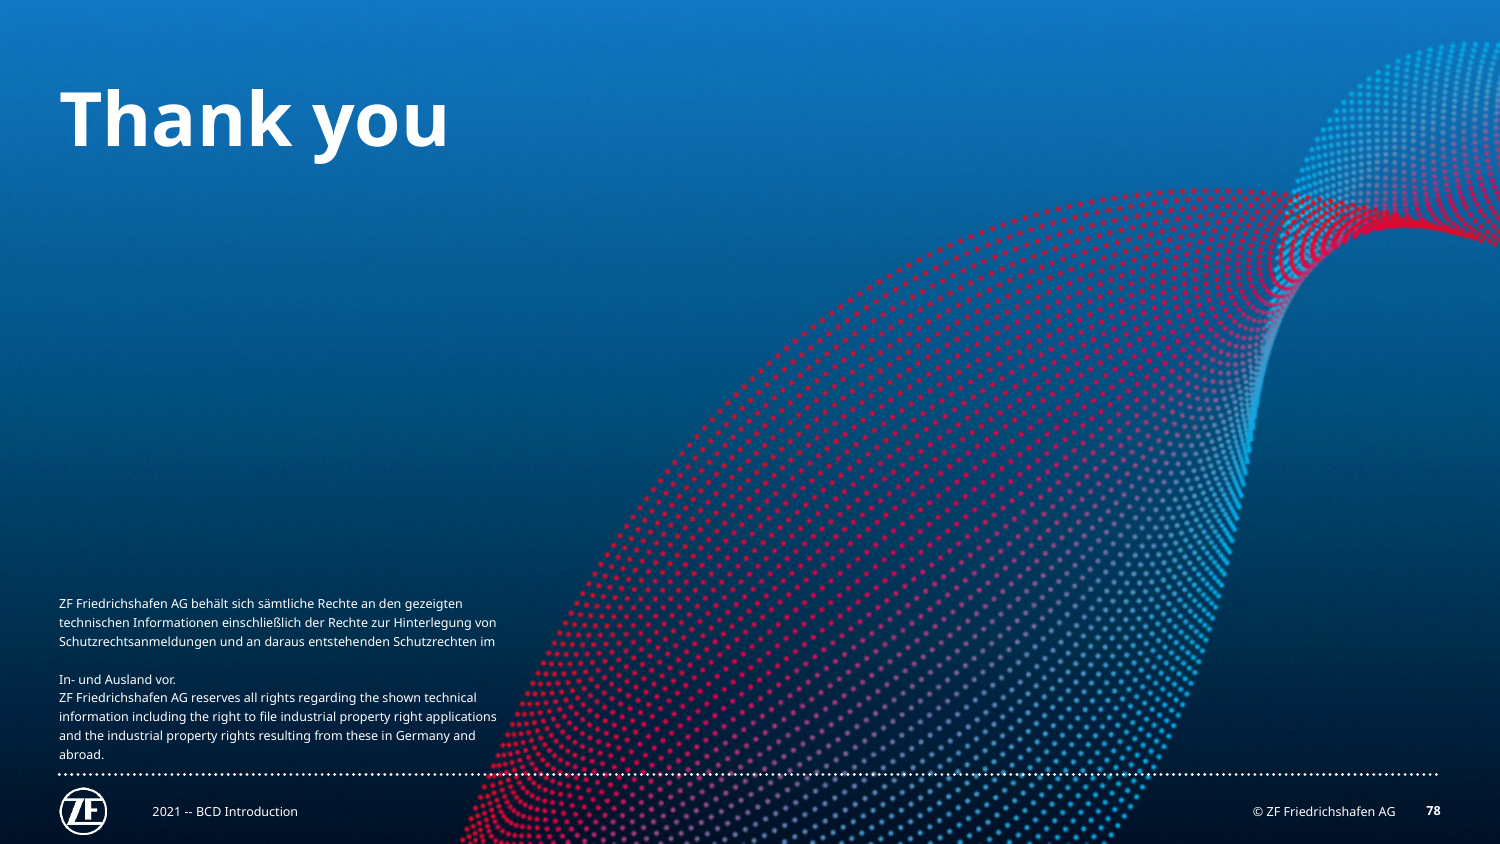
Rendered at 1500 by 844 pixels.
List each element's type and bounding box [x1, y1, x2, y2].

text_box [0, 0, 1500, 844]
text_box [58, 71, 1160, 254]
